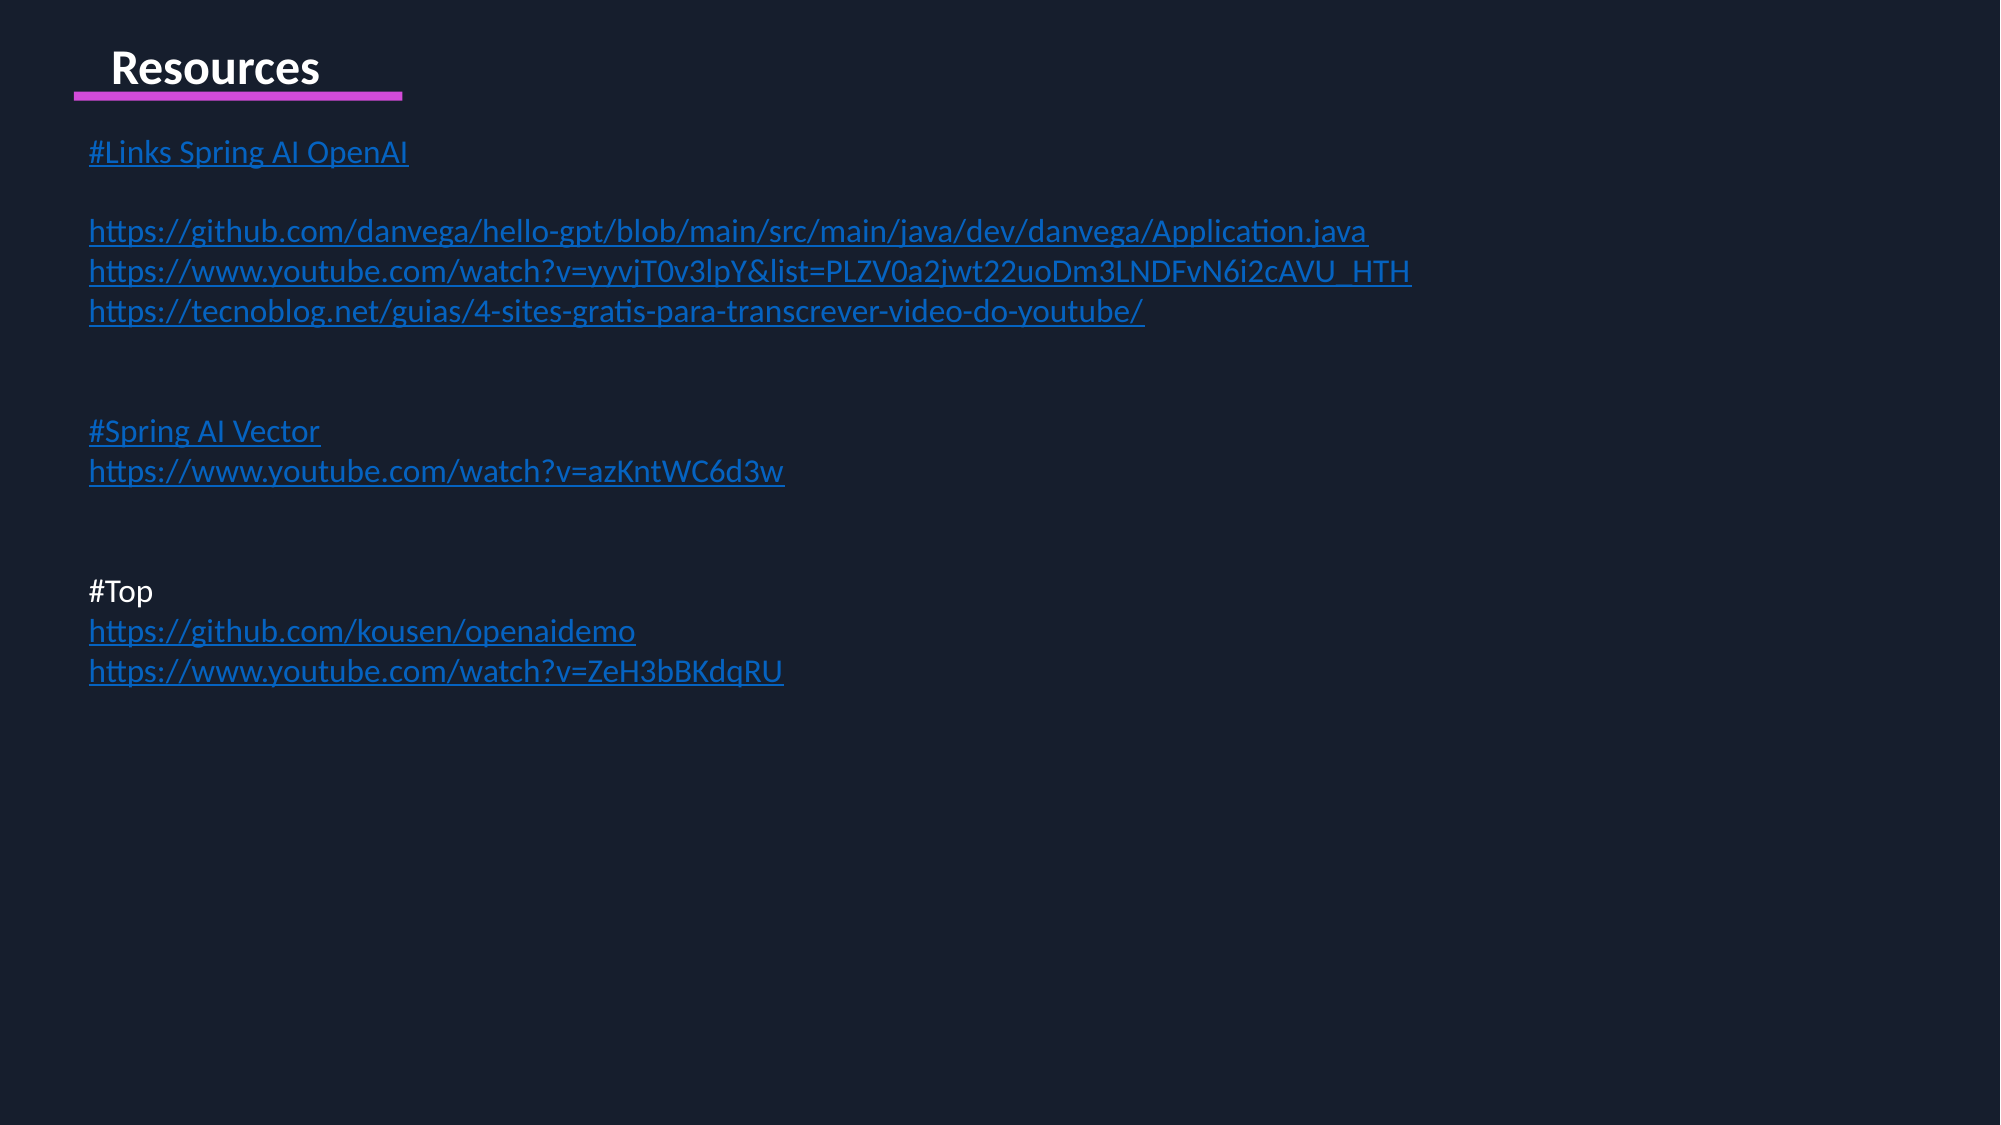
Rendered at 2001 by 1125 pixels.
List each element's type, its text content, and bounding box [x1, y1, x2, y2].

text_box Resources [96, 27, 336, 91]
text_box #Links Spring AI OpenAI https://github.com/danvega/hello-gpt/blob/main/src/main/java/dev/danvega/Application.java https://www.youtube.com/watch?v=yyvjT0v3lpY&list=PLZV0a2jwt22uoDm3LNDFvN6i2cAVU_HTH https://tecnoblog.net/guias/4-sites-gratis-para-transcrever-video-do-youtube/ #Spring AI Vector https://www.youtube.com/watch?v=azKntWC6d3w #Top https://github.com/kousen/openaidemo https://www.youtube.com/watch?v=ZeH3bBKdqRU [73, 122, 1922, 697]
text_box [73, 91, 403, 102]
